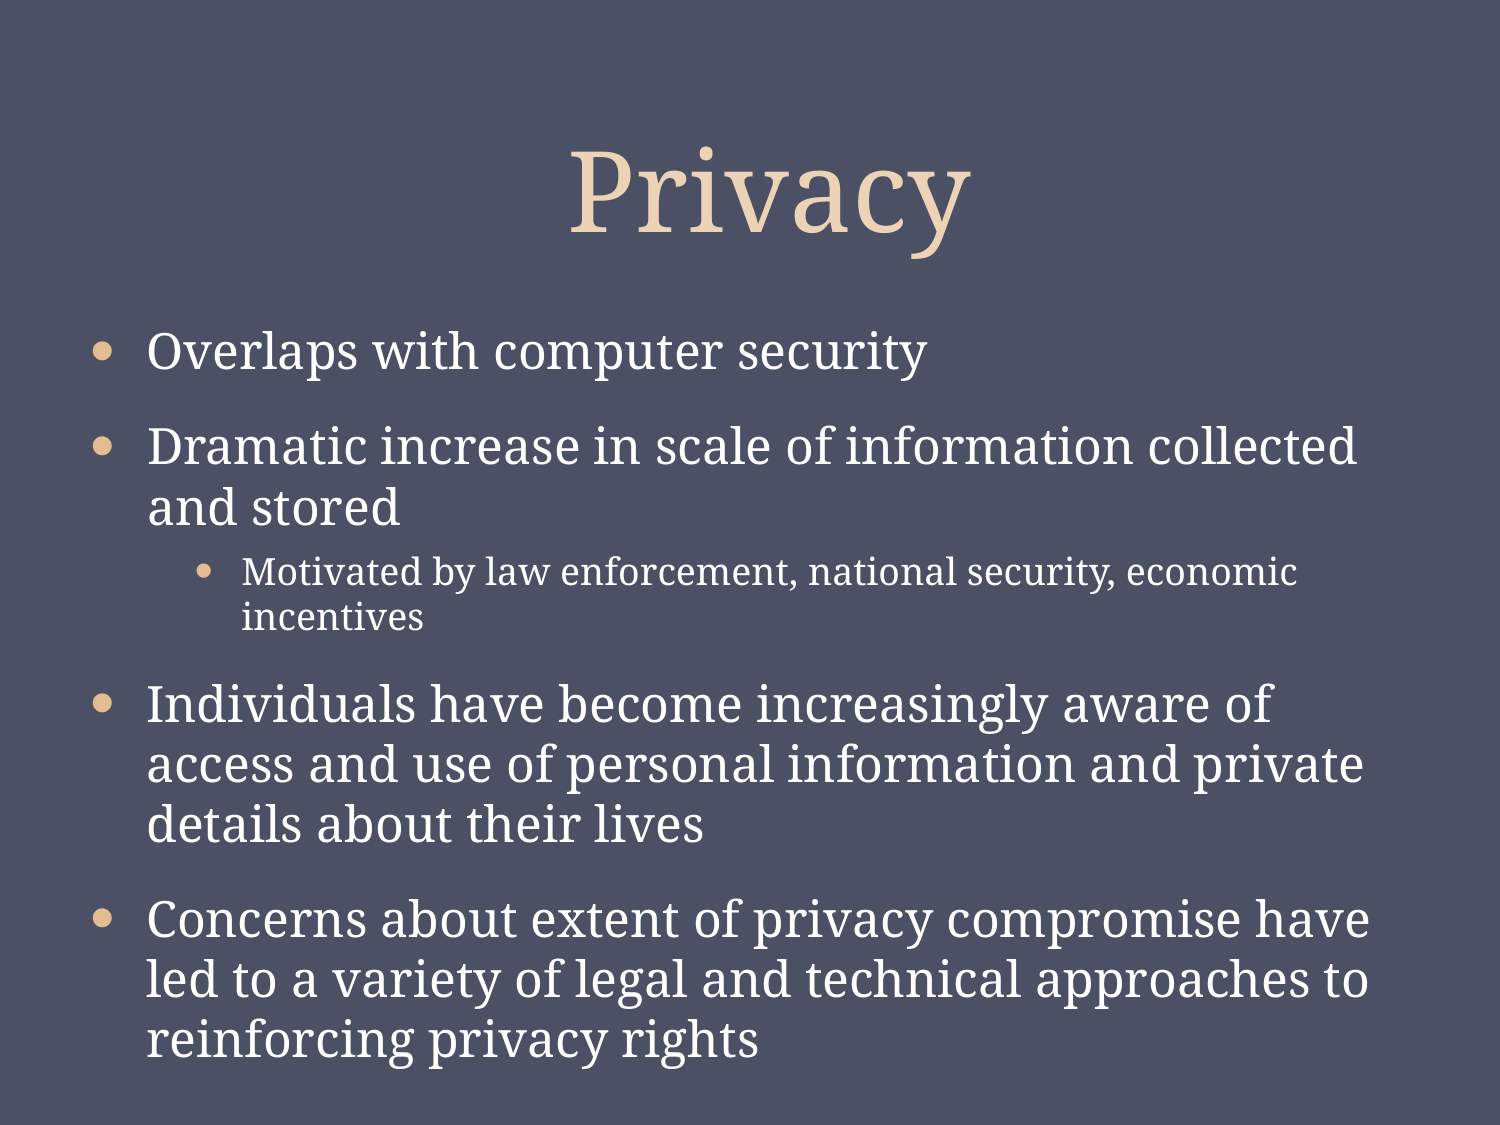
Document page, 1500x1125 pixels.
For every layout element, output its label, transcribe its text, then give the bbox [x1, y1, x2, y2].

list Overlaps with computer security Dramatic increase in scale of information collected and stored Motivated by law enforcement, national security, economic incentives Individuals have become increasingly aware of access and use of personal information and private details about their lives Concerns about extent of privacy compromise have led to a variety of legal and technical approaches to reinforcing privacy rights [75, 312, 1425, 1088]
title Privacy [0, 0, 1500, 263]
